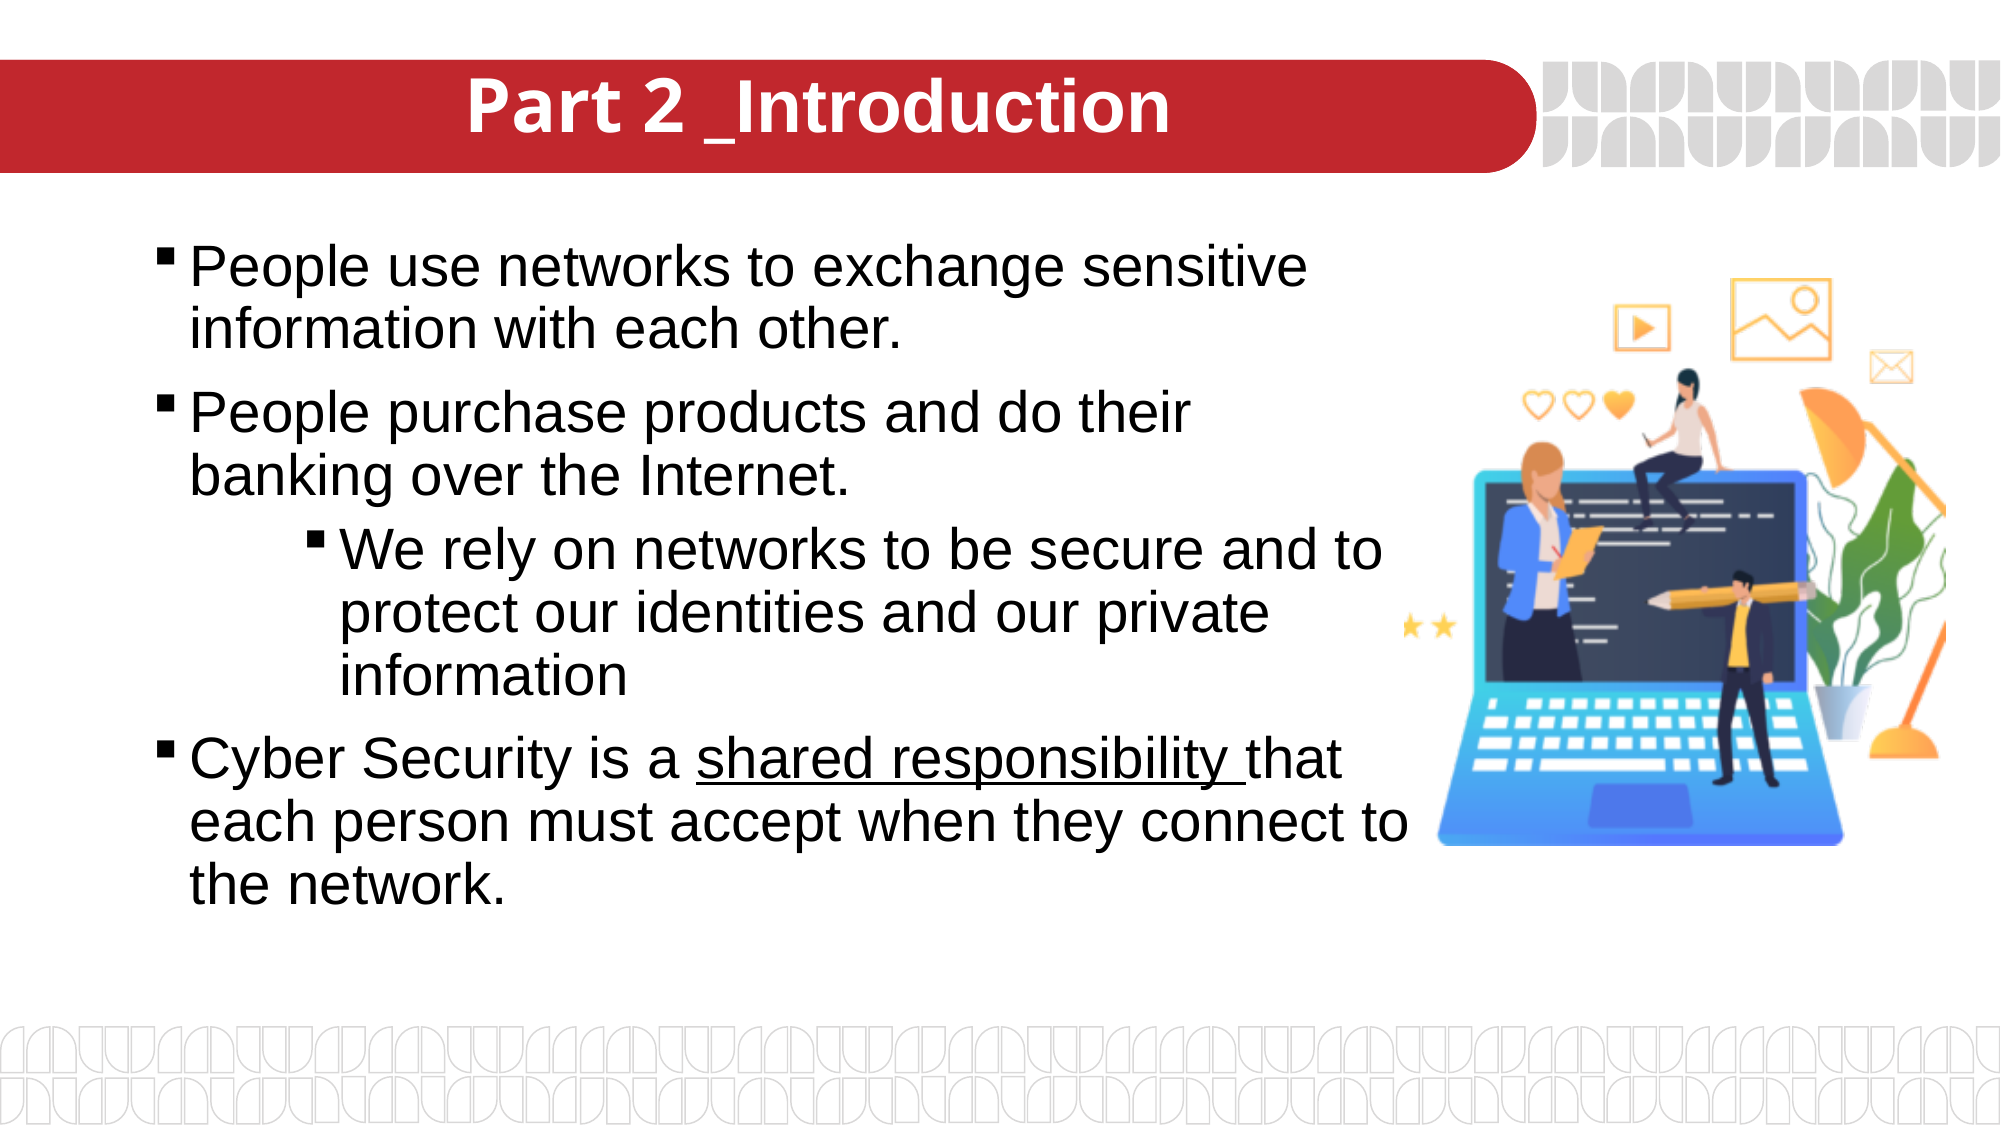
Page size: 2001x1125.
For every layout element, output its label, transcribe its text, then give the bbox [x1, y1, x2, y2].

list People use networks to exchange sensitive information with each other. People purchase products and do their banking over the Internet. We rely on networks to be secure and to protect our identities and our private information Cyber Security is a shared responsibility that each person must accept when they connect to the network. [137, 228, 1429, 1014]
title Part 2 _Introduction [130, 59, 1507, 173]
picture [1404, 278, 1946, 846]
